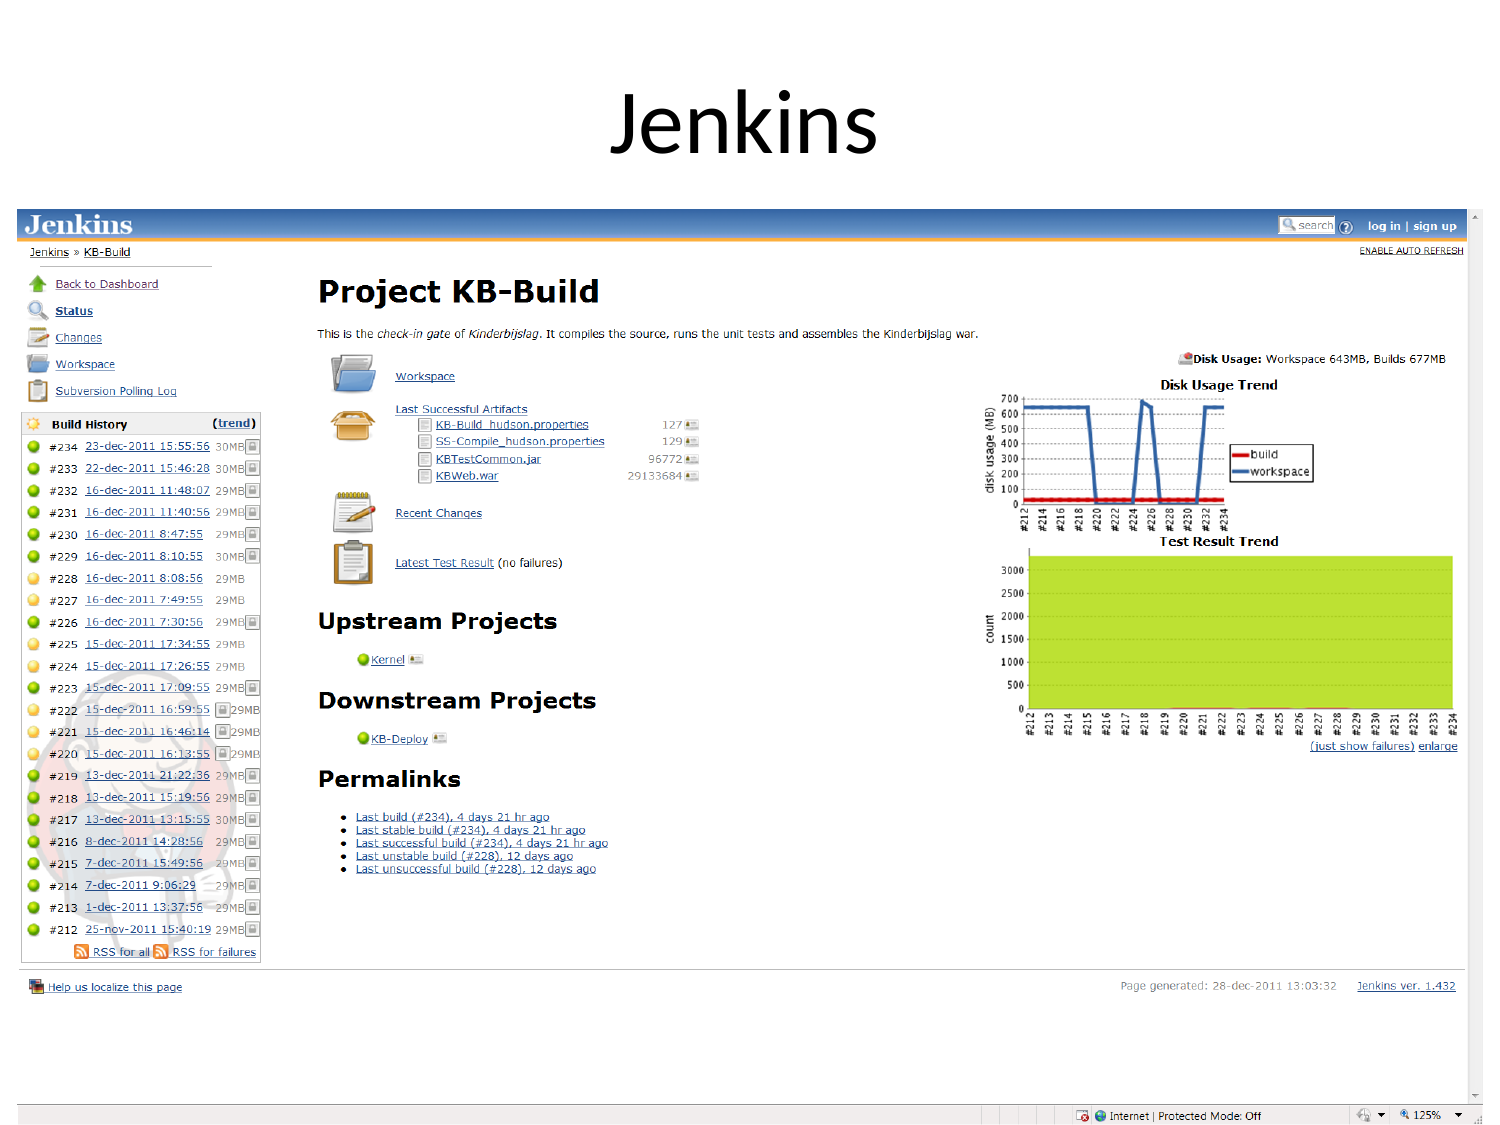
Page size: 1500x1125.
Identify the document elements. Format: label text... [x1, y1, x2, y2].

list Jenkins [161, 54, 1328, 208]
picture [17, 209, 1483, 1125]
